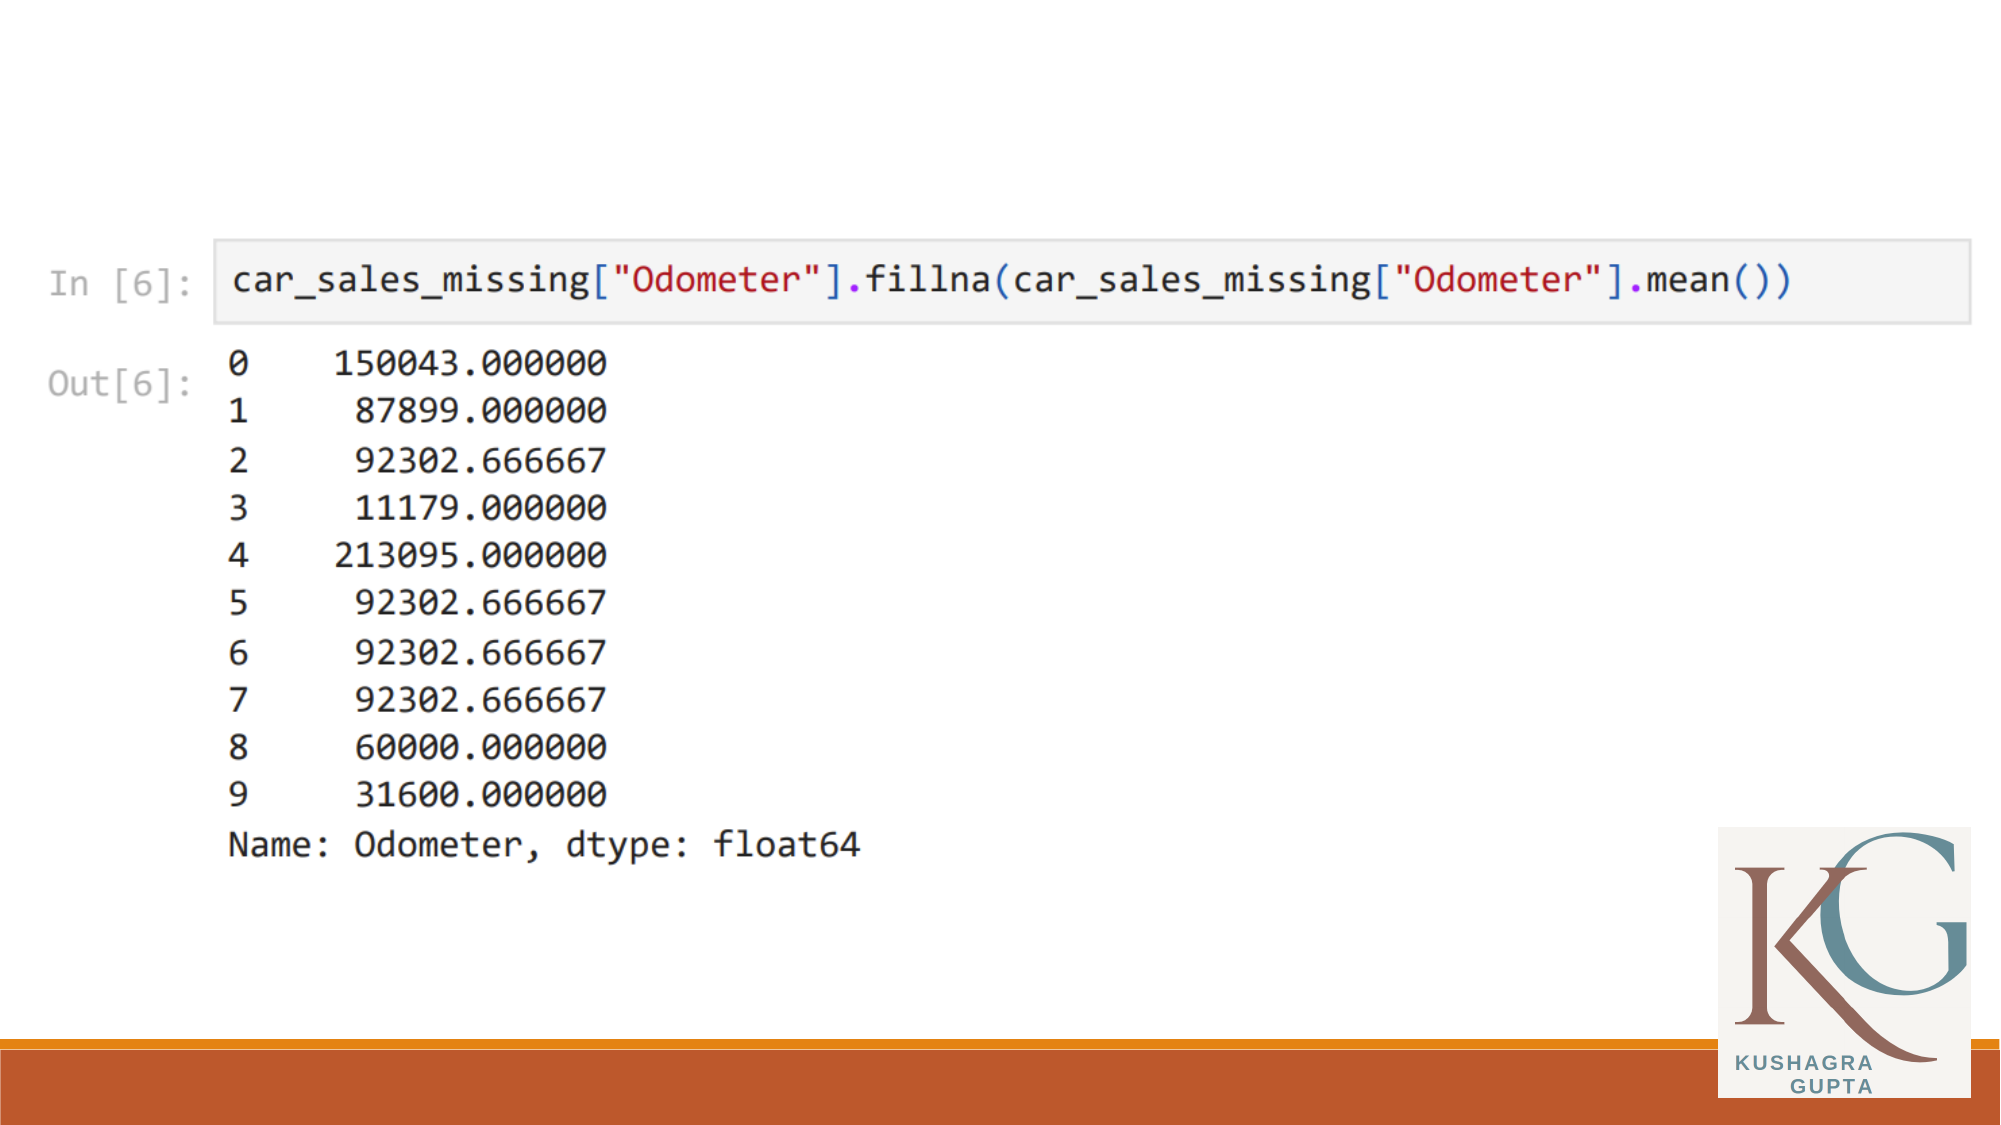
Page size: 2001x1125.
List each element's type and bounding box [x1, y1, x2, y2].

picture [0, 235, 2000, 1098]
